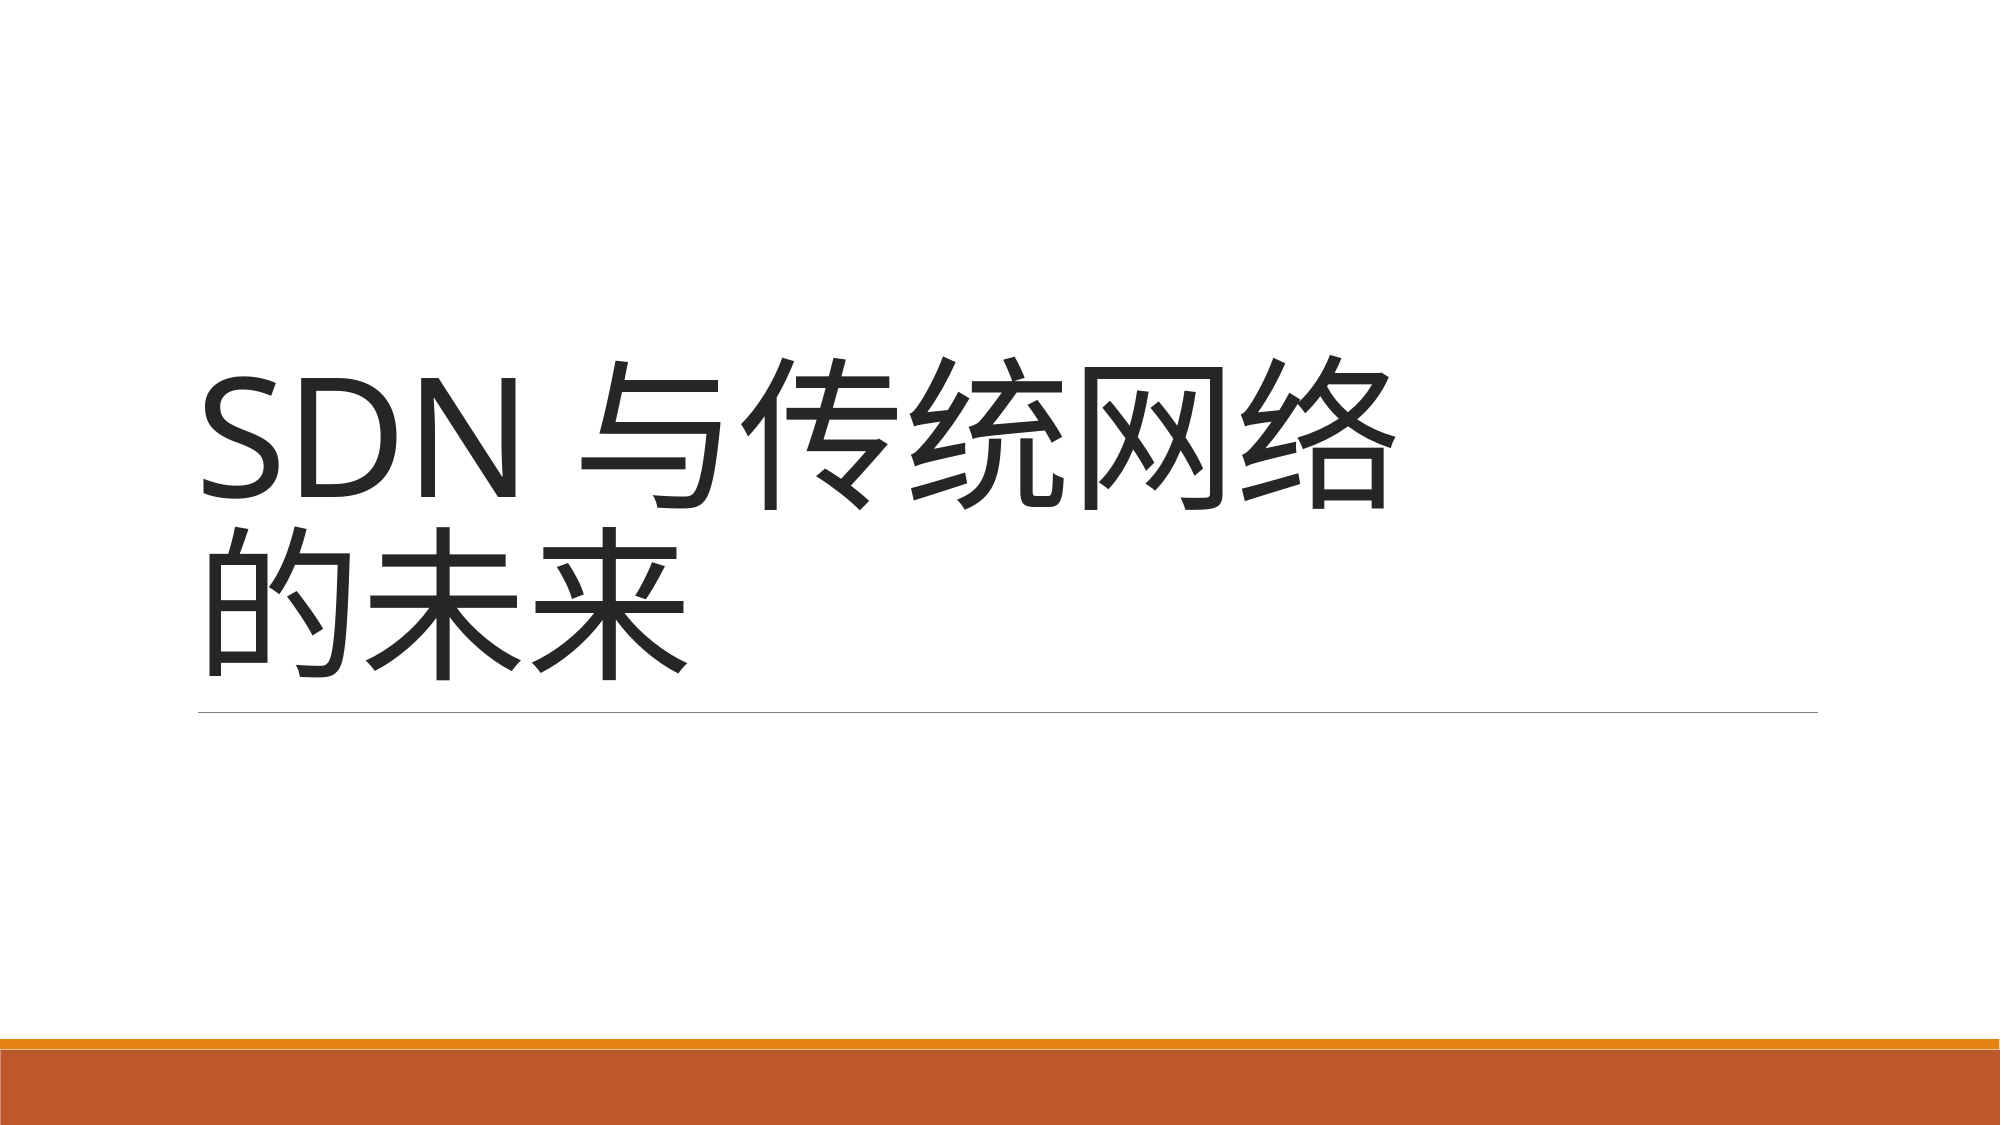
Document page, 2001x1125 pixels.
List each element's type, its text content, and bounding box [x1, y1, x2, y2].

title SDN与传统网络 的未来 [180, 124, 1830, 710]
